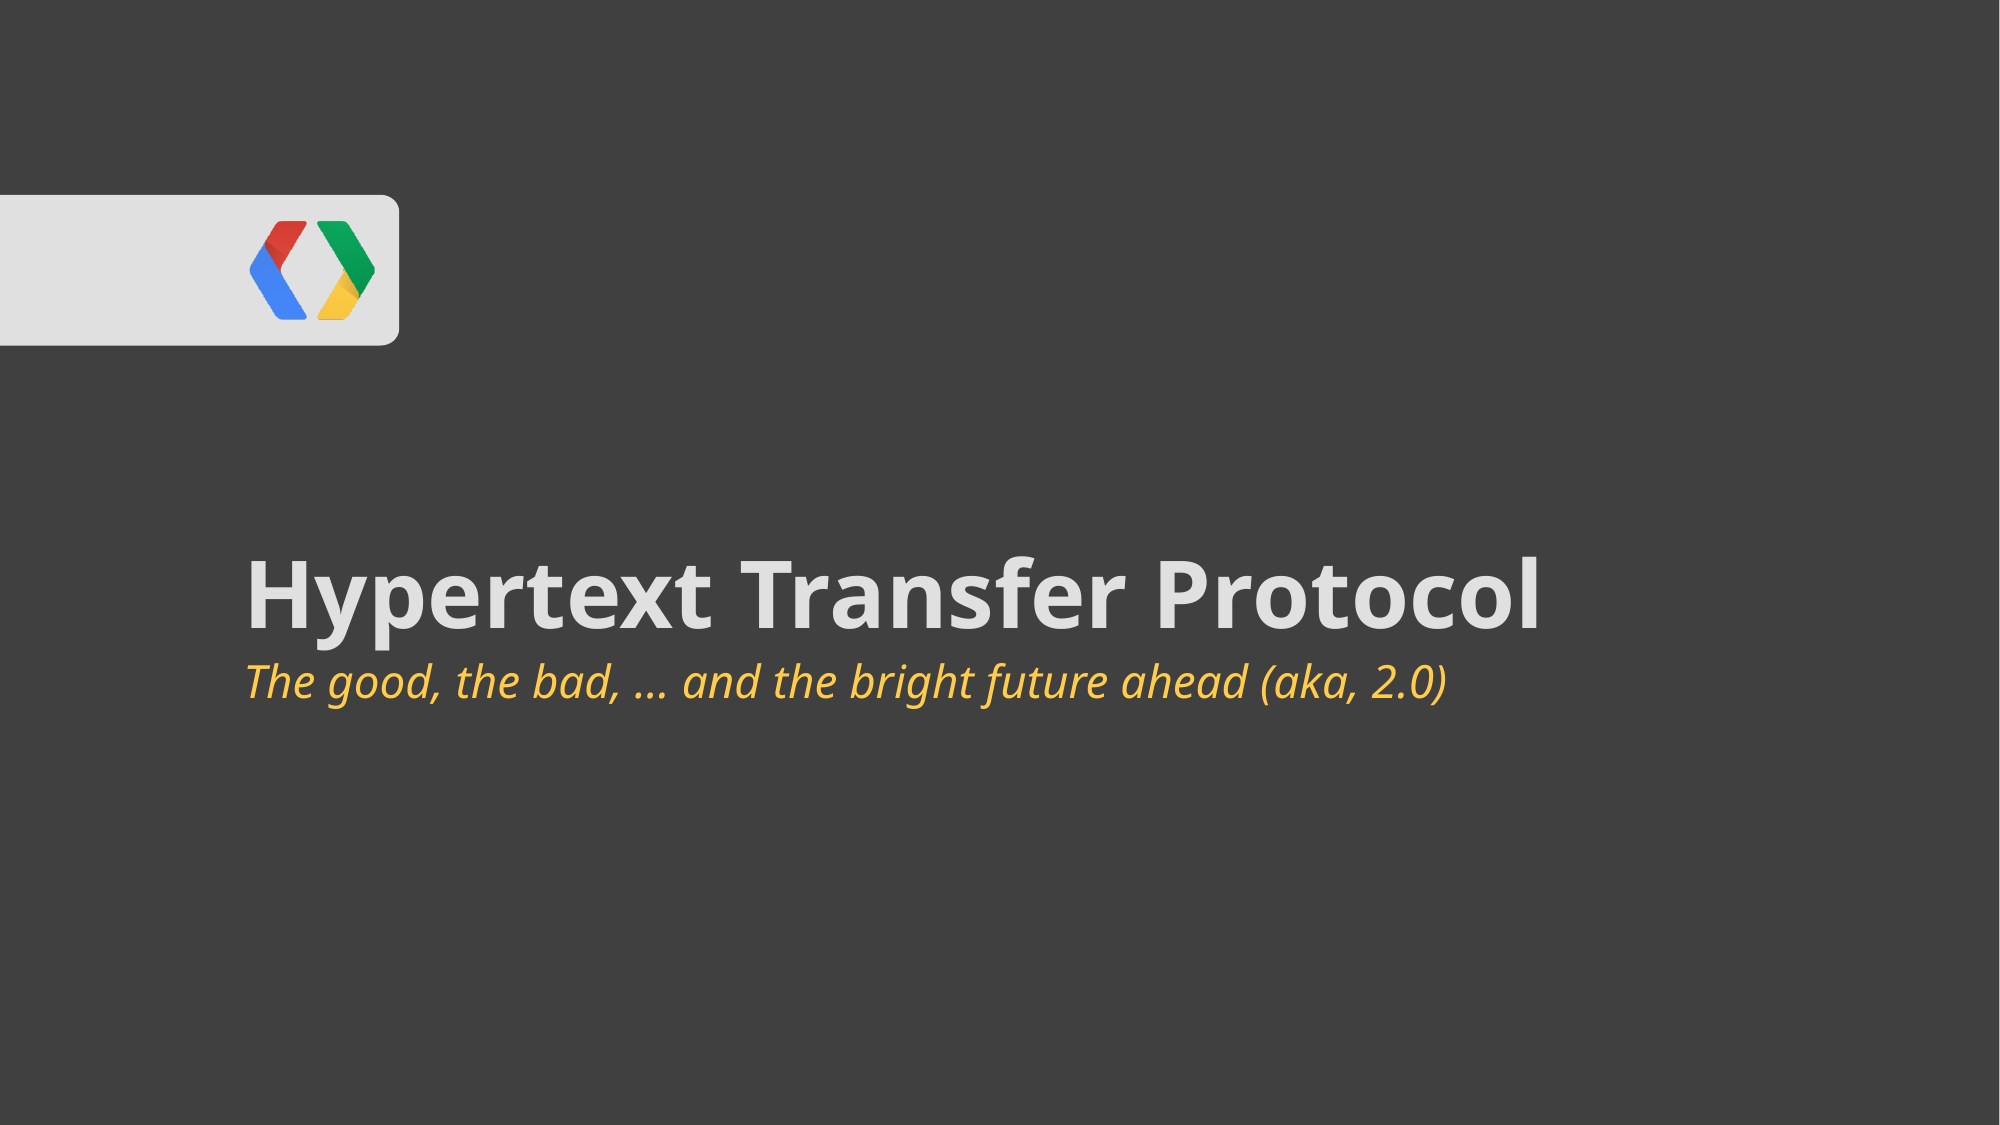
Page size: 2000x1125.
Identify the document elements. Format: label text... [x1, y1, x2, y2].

picture [239, 213, 383, 328]
title Hypertext Transfer Protocol [228, 420, 1901, 638]
subtitle The good, the bad, … and the bright future ahead (aka, 2.0) [228, 638, 1901, 789]
